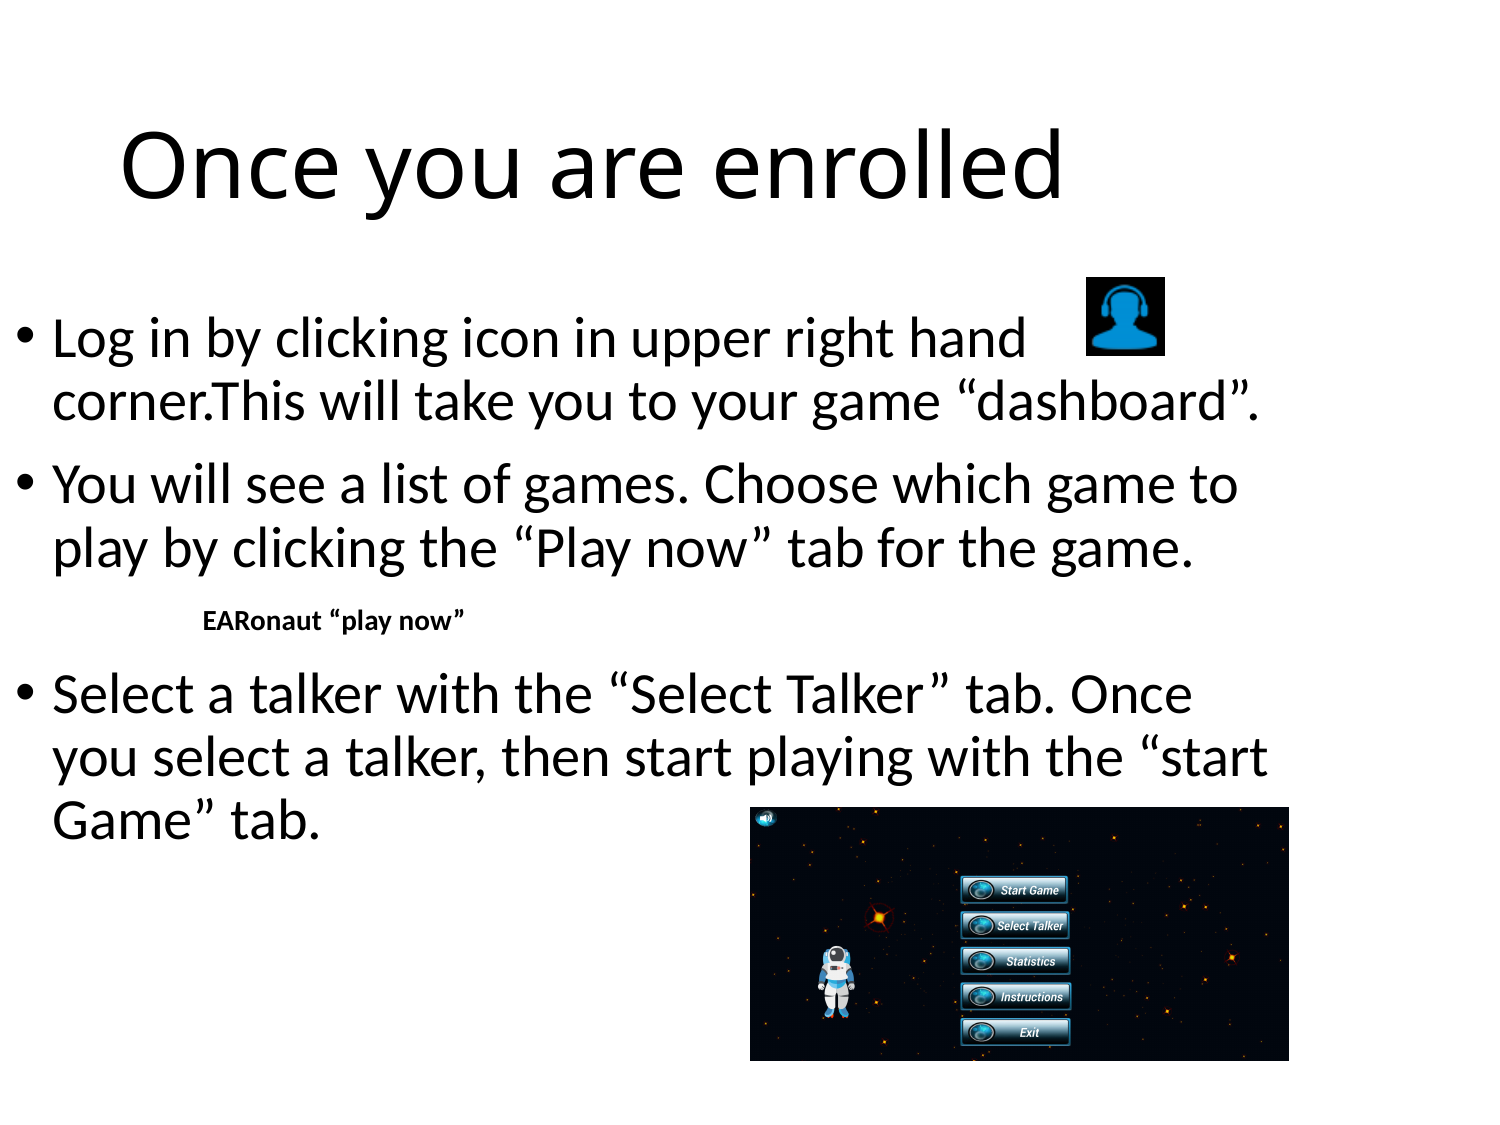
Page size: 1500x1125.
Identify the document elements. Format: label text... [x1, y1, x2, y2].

picture [1086, 277, 1165, 356]
title Once you are enrolled [103, 59, 1397, 278]
picture [749, 807, 1289, 1061]
list Log in by clicking icon in upper right hand corner.This will take you to your game “dashboard”. You will see a list of games. Choose which game to play by clicking the “Play now” tab for the game. EARonaut “play now” Select a talker with the “Select Talker” tab. Once you select a talker, then start playing with the “start Game” tab. [0, 299, 1294, 1014]
